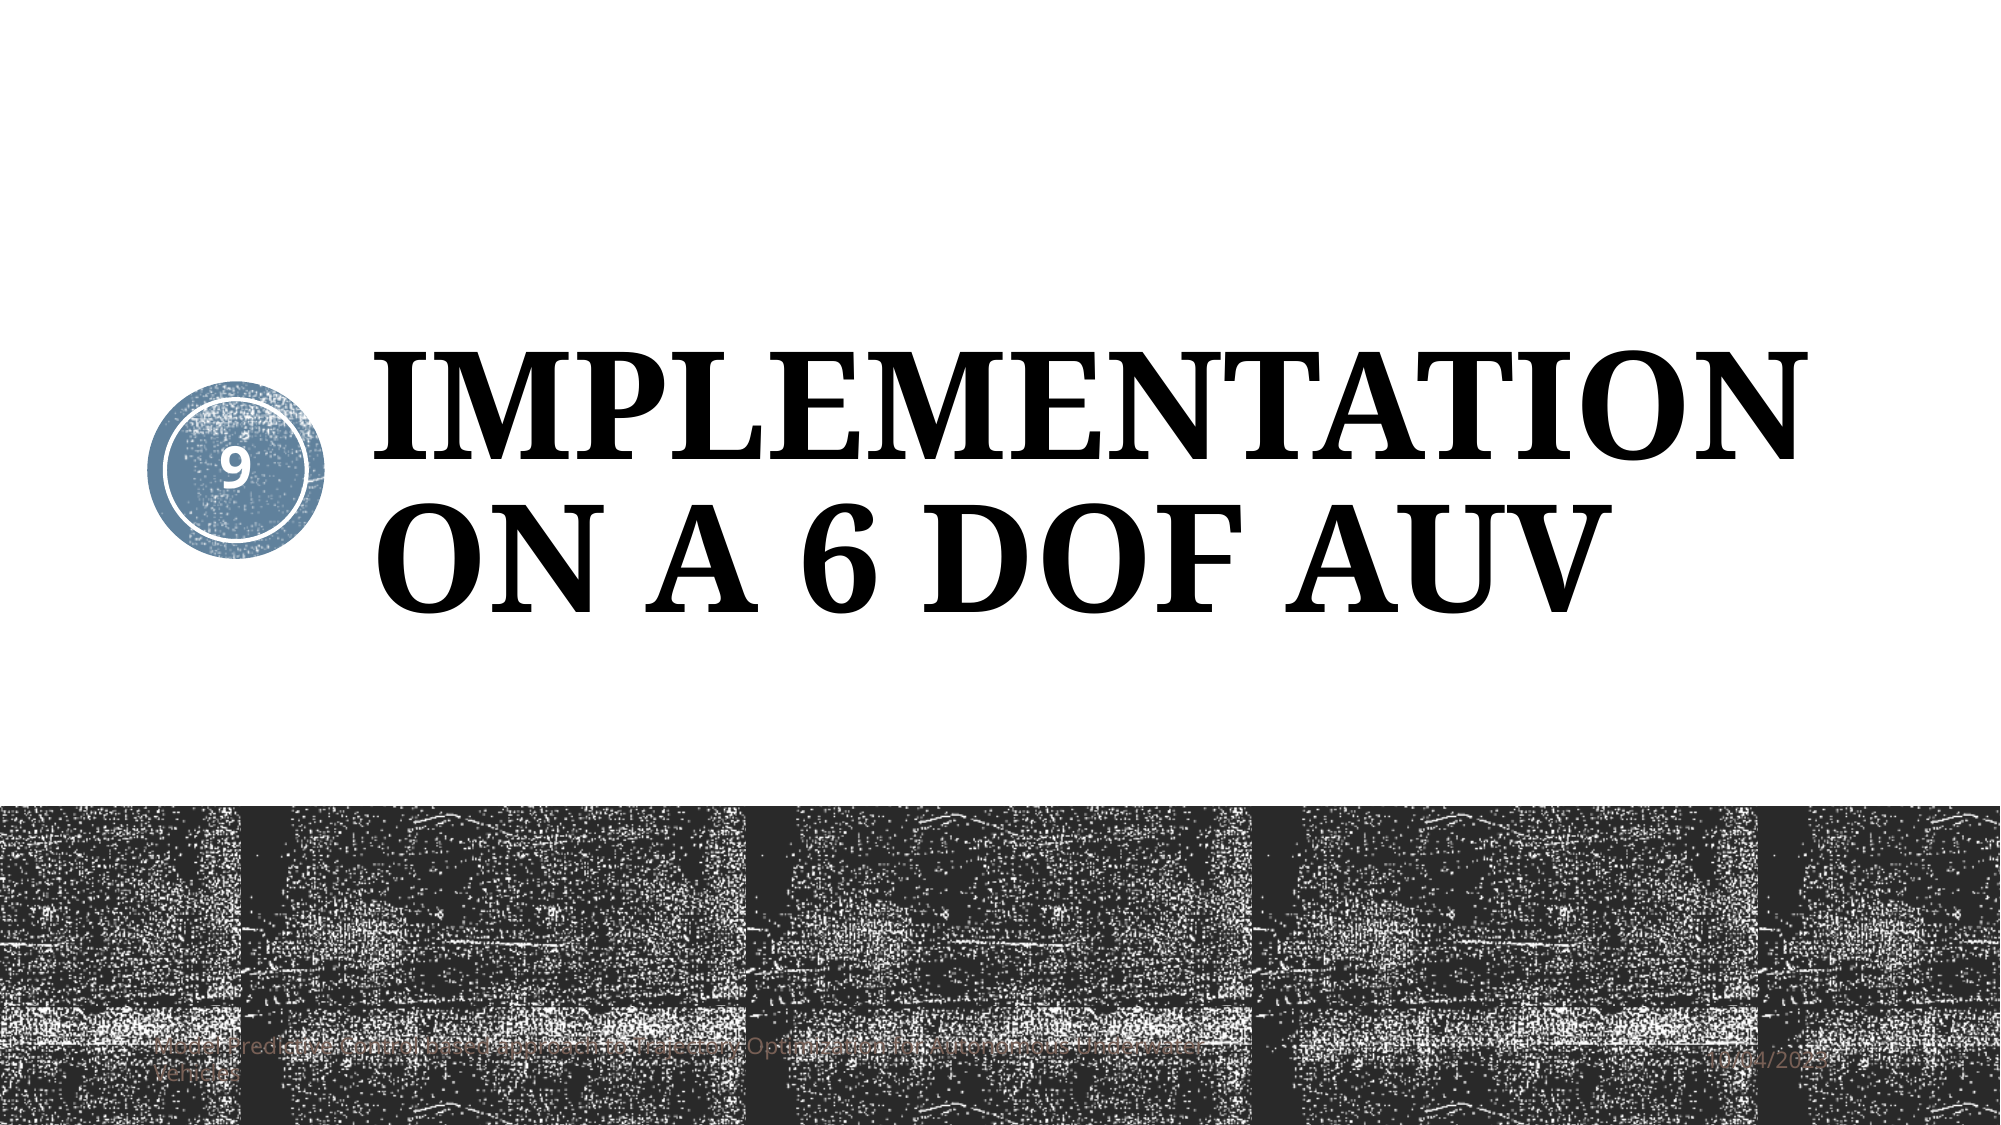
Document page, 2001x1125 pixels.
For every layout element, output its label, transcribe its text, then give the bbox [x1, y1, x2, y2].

slide_number 9 [138, 411, 334, 530]
text_box Optimal Control Problem (OCP): Finding a minimizing control sequence- [0, 806, 2000, 1125]
footer Model Predictive Control based approach to Trajectory Optimization for Autonomous Underwater Vehicles [138, 1021, 1282, 1097]
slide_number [1409, 1028, 1844, 1089]
title IMPLEMENTATION ON A 6 DOF AUV [355, 201, 1952, 779]
